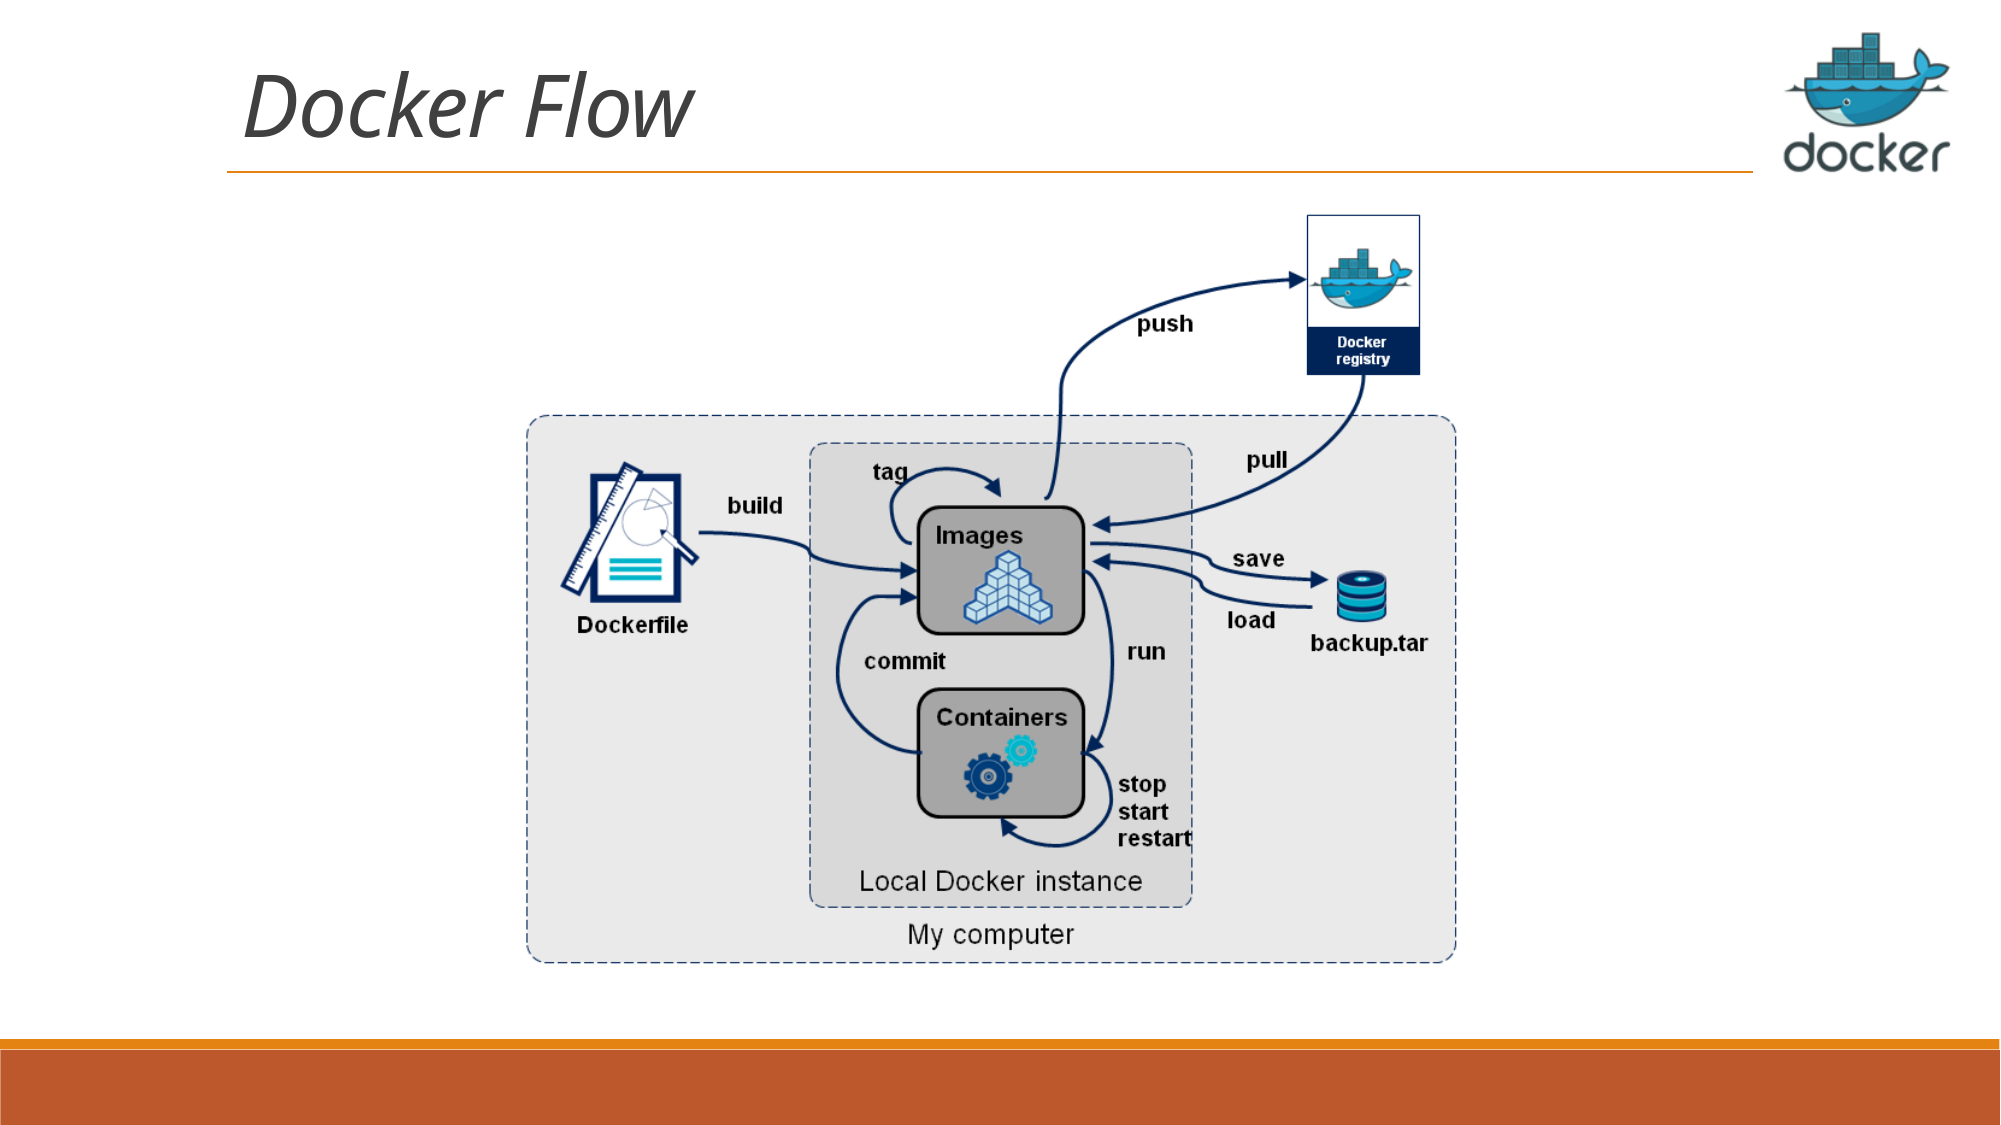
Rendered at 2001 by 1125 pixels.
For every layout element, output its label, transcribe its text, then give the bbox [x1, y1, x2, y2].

picture [512, 204, 1466, 973]
picture [1753, 25, 1973, 185]
title Docker Flow [226, 58, 1704, 163]
